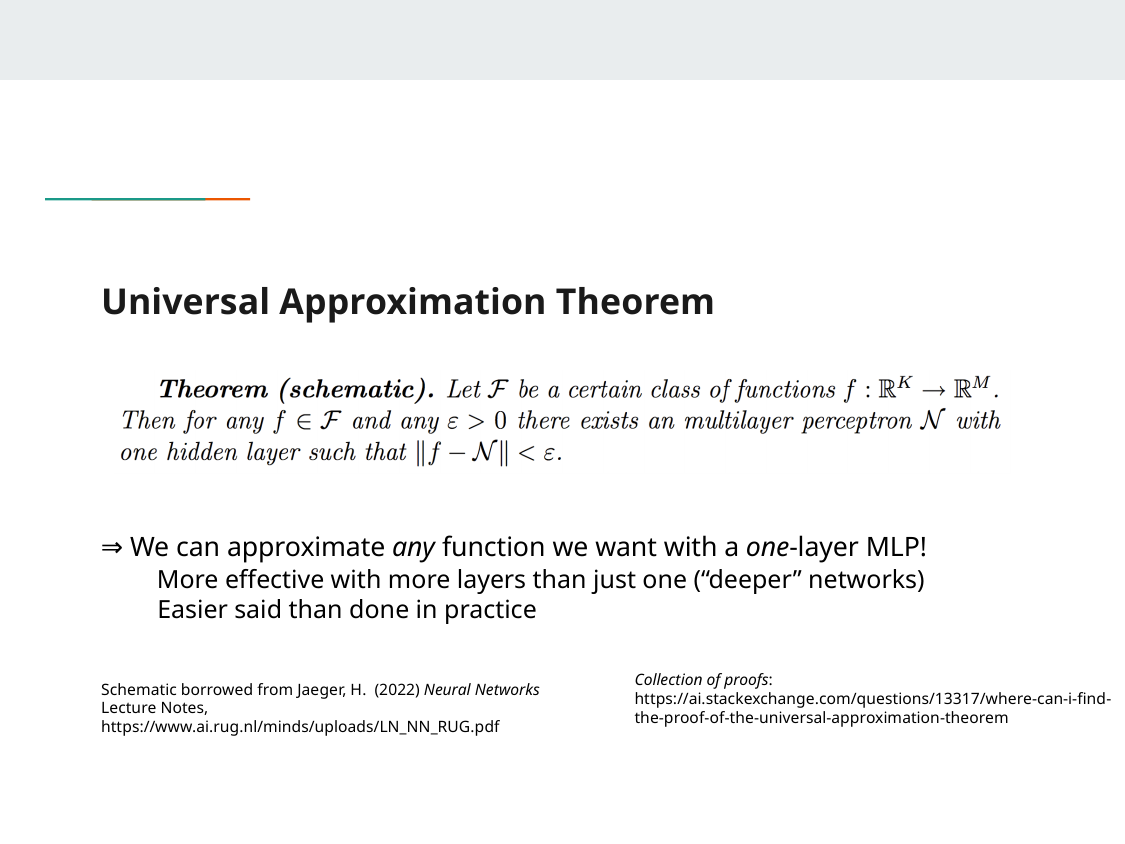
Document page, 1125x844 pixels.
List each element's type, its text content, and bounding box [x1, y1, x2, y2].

text_box ⇒ We can approximate any function we want with a one-layer MLP! More effective with more layers than just one (“deeper” networks) Easier said than done in practice [89, 518, 987, 635]
text_box Collection of proofs: https://ai.stackexchange.com/questions/13317/where-can-i-find-the-proof-of-the-universal-approximation-theorem [623, 658, 1125, 738]
picture [113, 369, 1012, 474]
text_box Schematic borrowed from Jaeger, H. (2022) Neural Networks Lecture Notes, https://www.ai.rug.nl/minds/uploads/LN_NN_RUG.pdf [89, 668, 592, 747]
title Universal Approximation Theorem [89, 267, 1036, 334]
